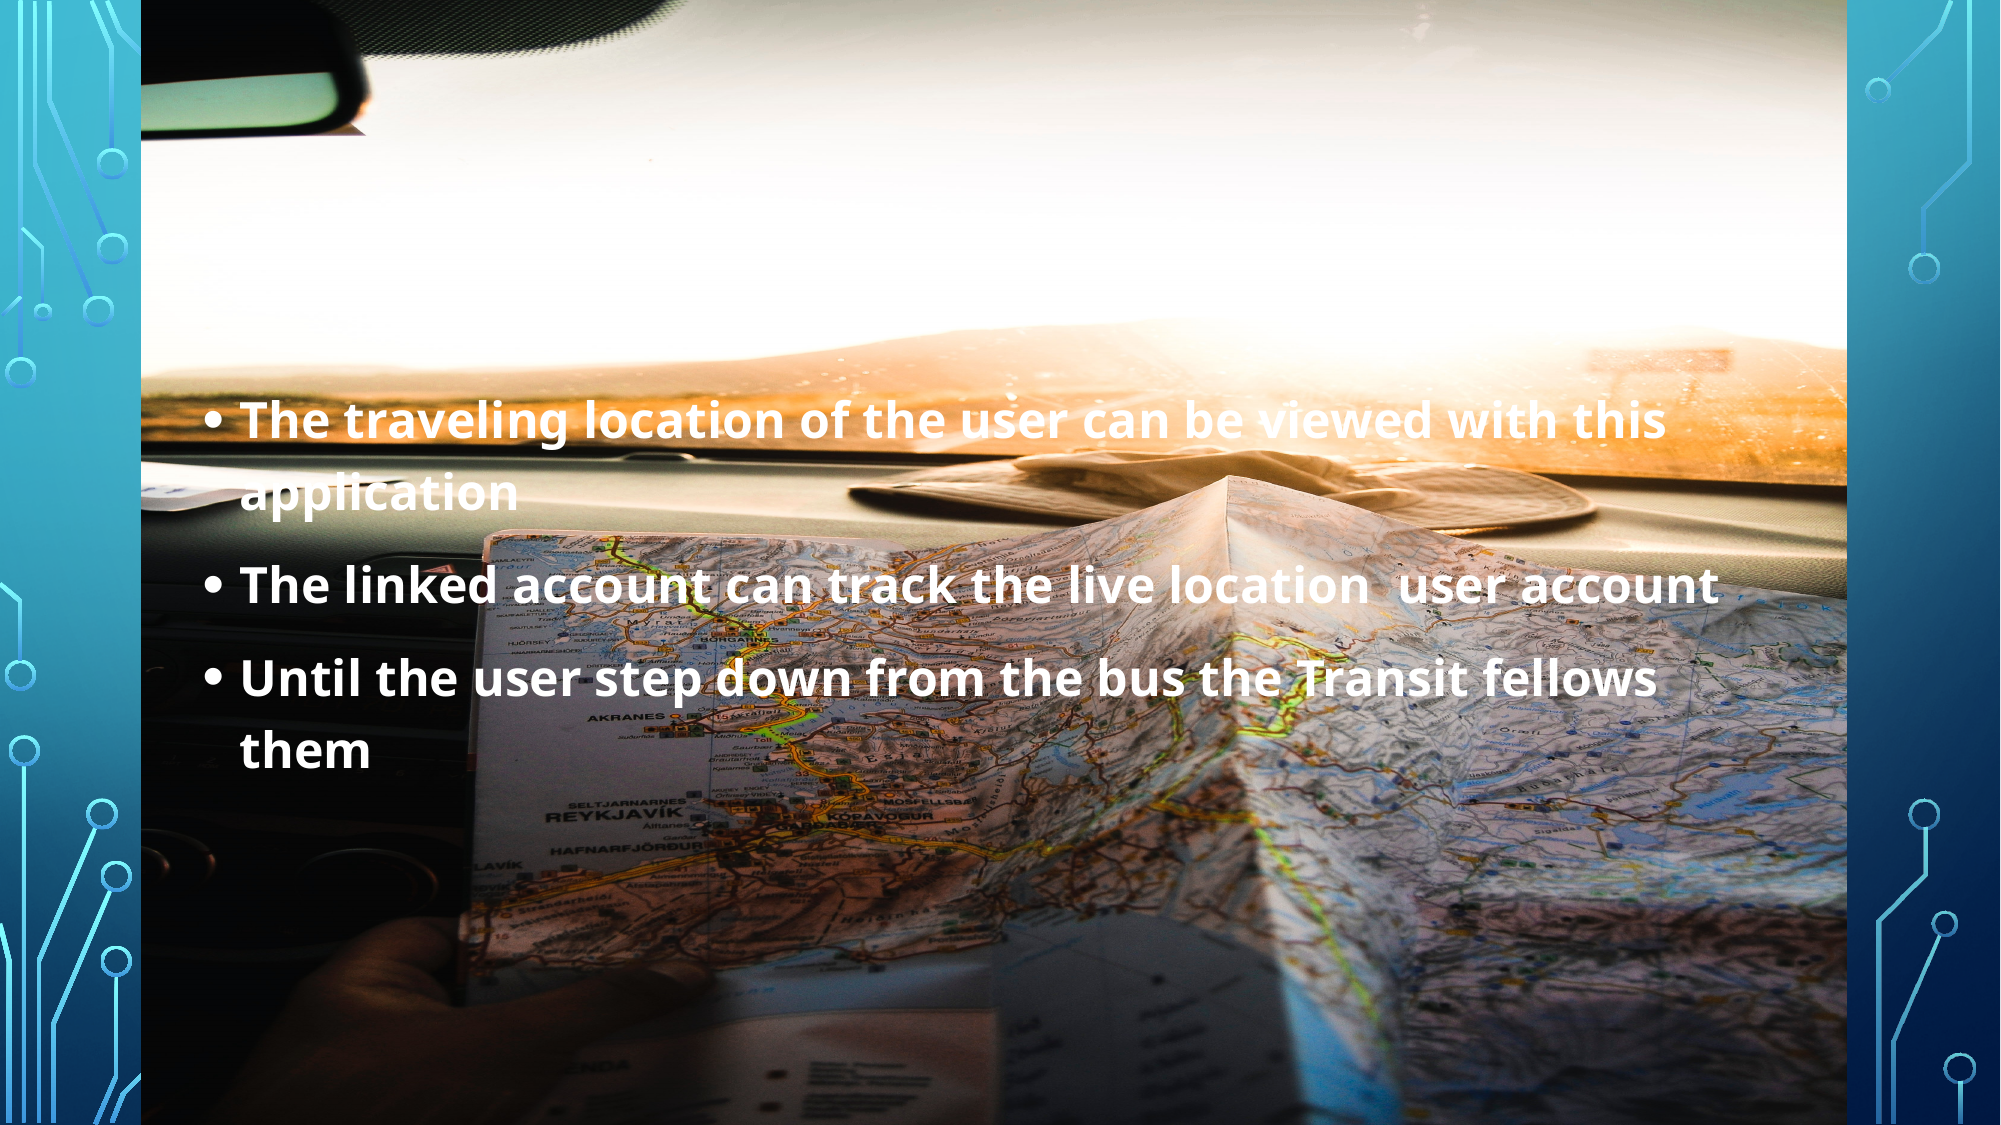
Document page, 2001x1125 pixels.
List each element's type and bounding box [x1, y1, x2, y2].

picture [140, 0, 1847, 1125]
